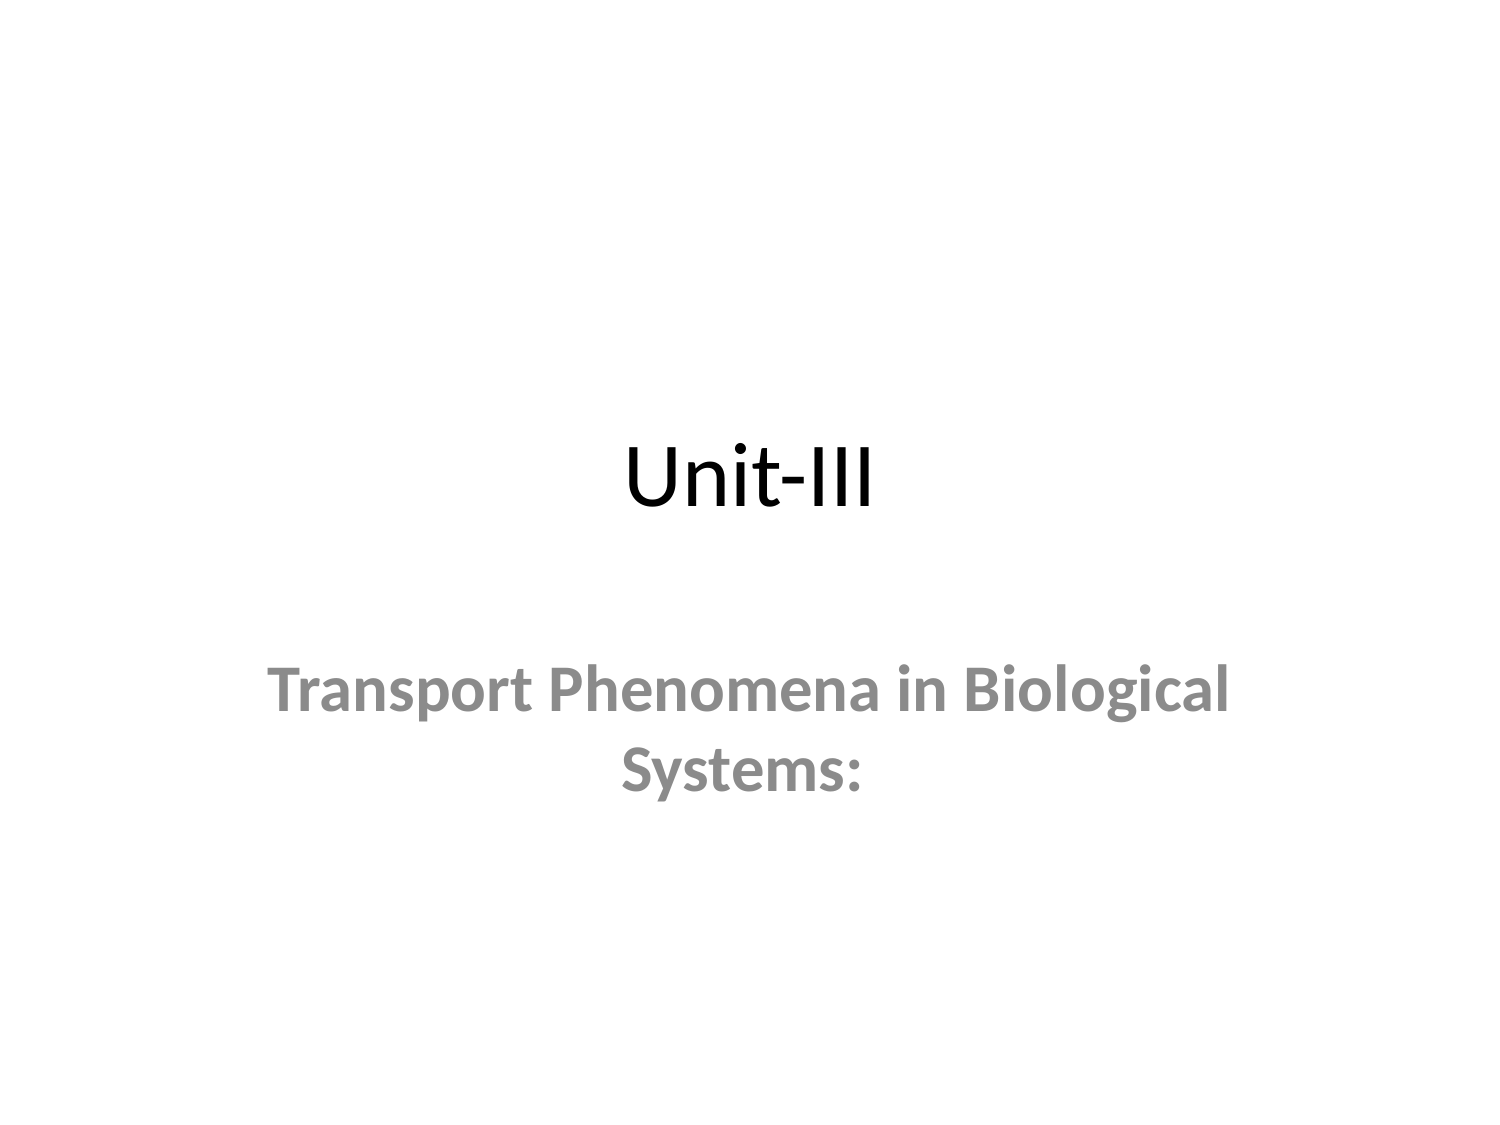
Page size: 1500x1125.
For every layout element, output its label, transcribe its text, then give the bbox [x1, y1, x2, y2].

title Unit-III [112, 349, 1388, 591]
subtitle Transport Phenomena in Biological Systems: [225, 637, 1275, 925]
